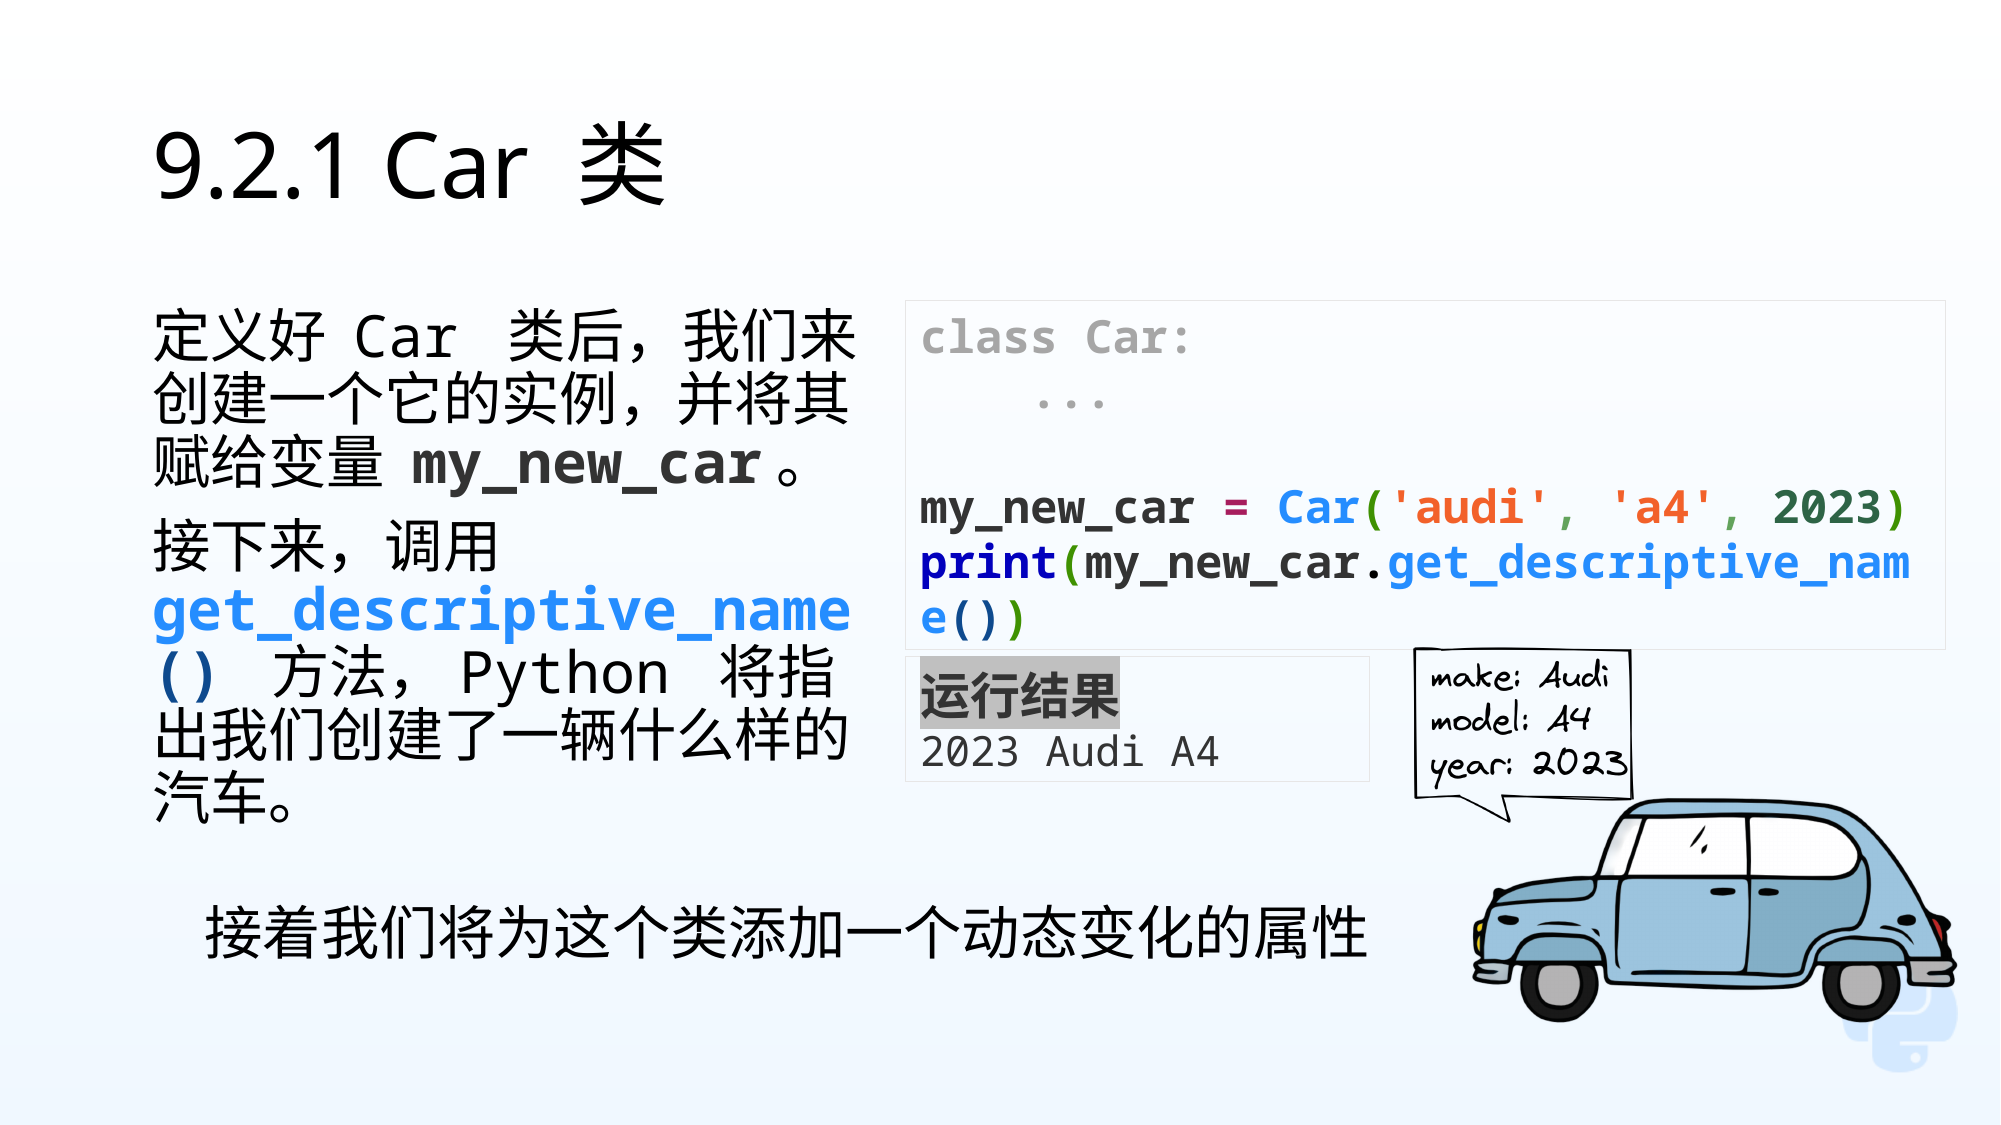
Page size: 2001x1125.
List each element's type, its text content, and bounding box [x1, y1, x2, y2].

text_box class Car: ... my_new_car = Car('audi', 'a4', 2023) print(my_new_car.get_descriptive_name()) [905, 300, 1946, 650]
text_box 定义好 Car 类后，我们来创建一个它的实例，并将其赋给变量 my_new_car。 接下来，调用get_descriptive_name() 方法，Python 将指出我们创建了一辆什么样的汽车。 [137, 300, 893, 1014]
text_box 运行结果 2023 Audi A4 [905, 656, 1370, 782]
title 9.2.1 Car 类 [137, 59, 1863, 278]
text_box 接着我们将为这个类添加一个动态变化的属性 [189, 888, 1406, 974]
picture [1406, 640, 1968, 1081]
